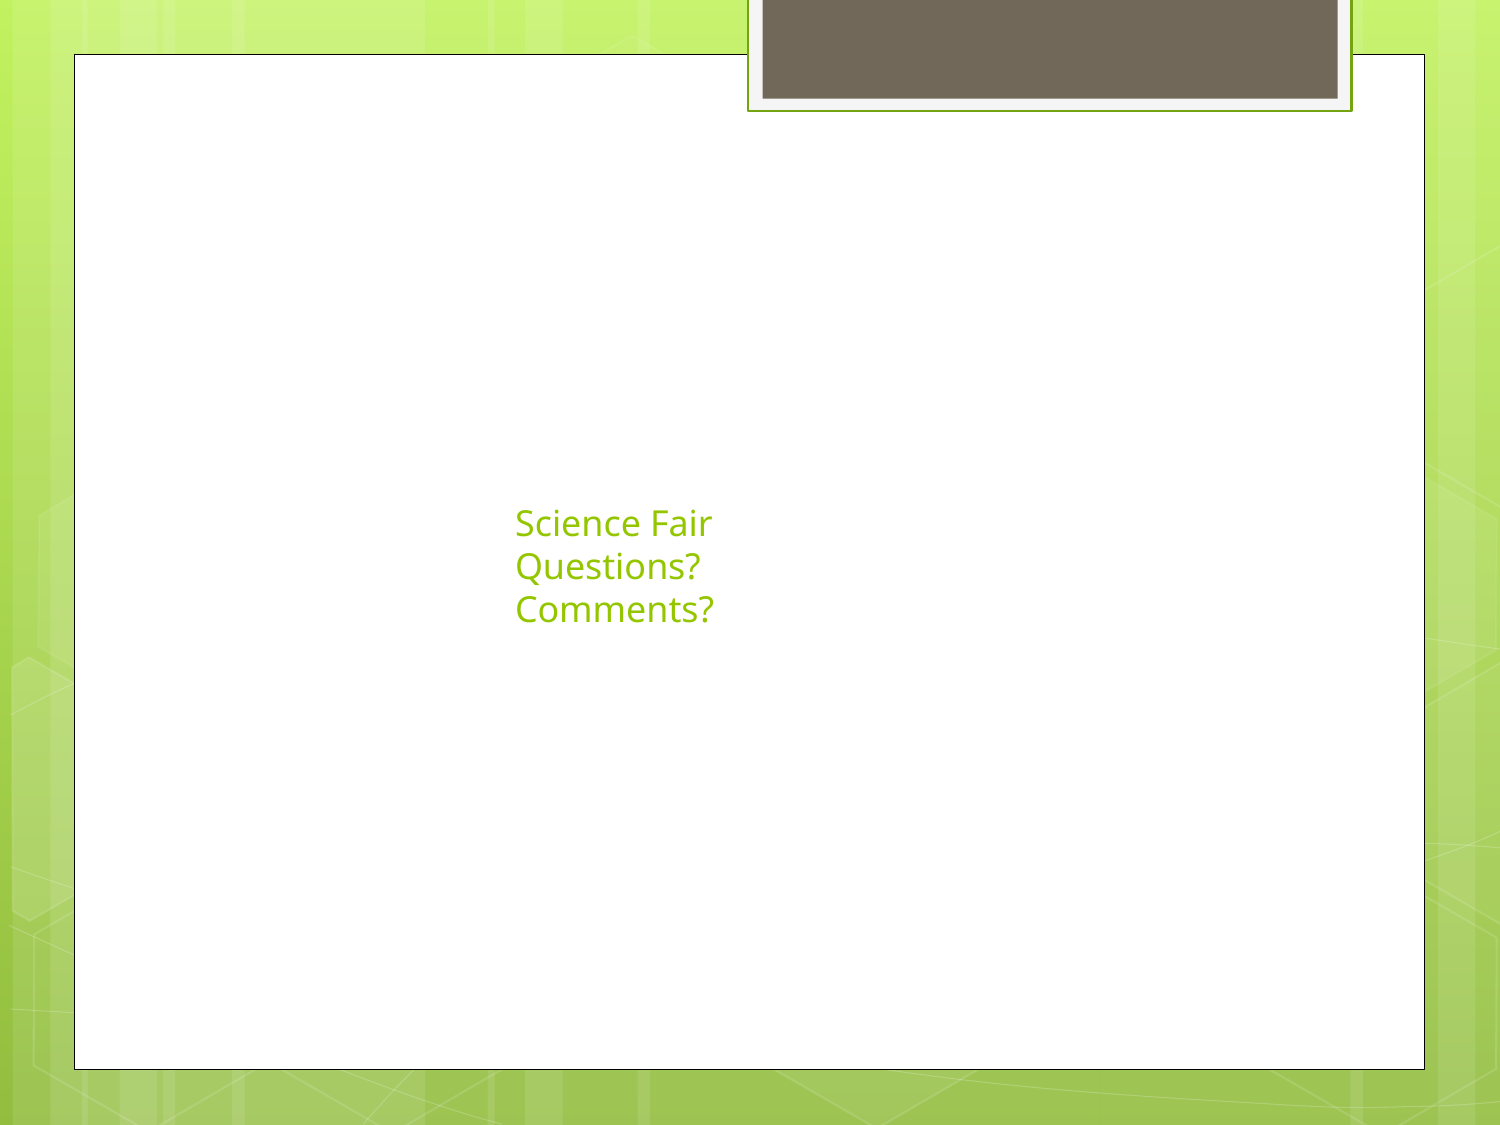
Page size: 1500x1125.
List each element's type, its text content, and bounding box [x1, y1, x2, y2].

title Science Fair Questions? Comments? [500, 450, 1013, 638]
